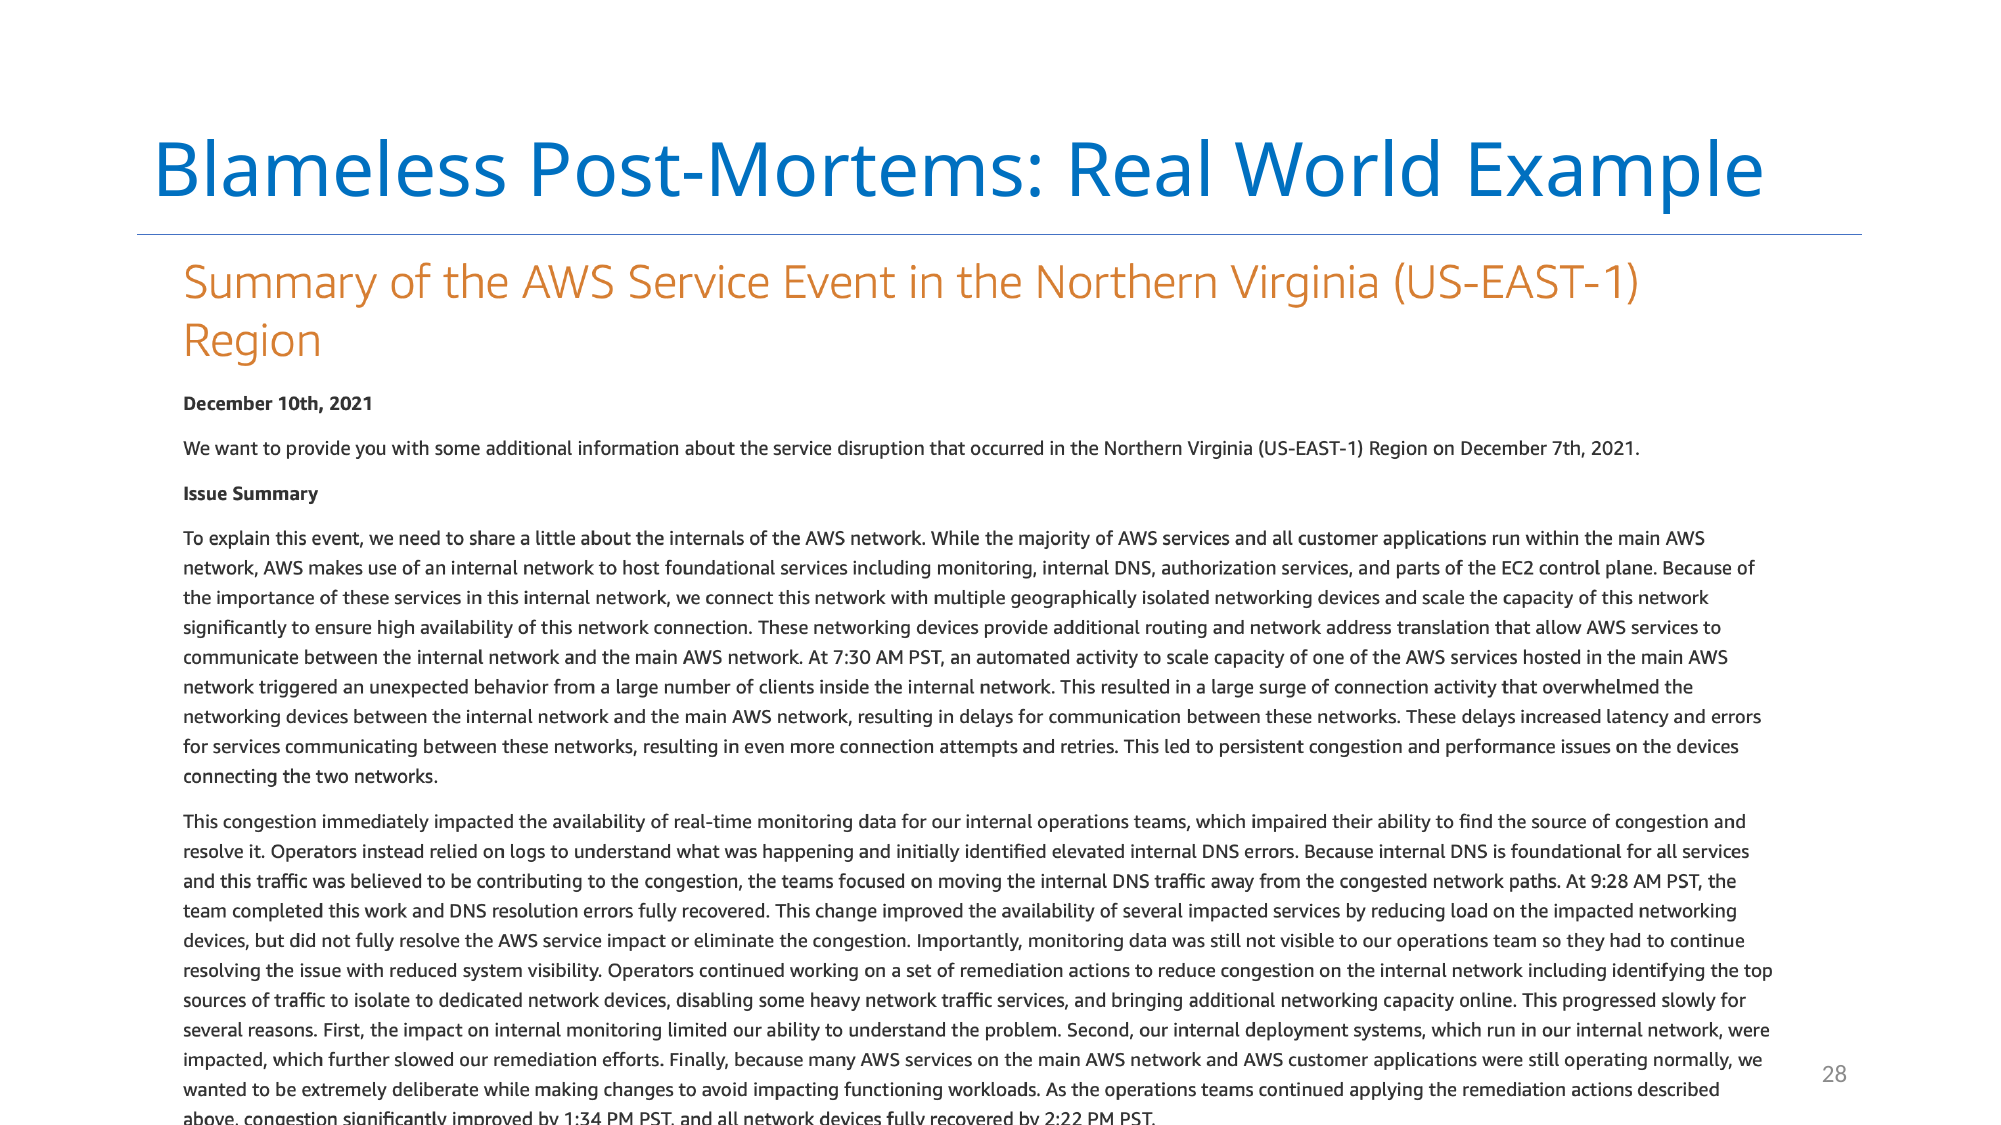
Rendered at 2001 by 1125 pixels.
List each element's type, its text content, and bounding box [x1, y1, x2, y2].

slide_number 28 [1801, 1042, 1863, 1103]
picture [161, 245, 1801, 1125]
title Blameless Post-Mortems: Real World Example [137, 3, 1863, 221]
